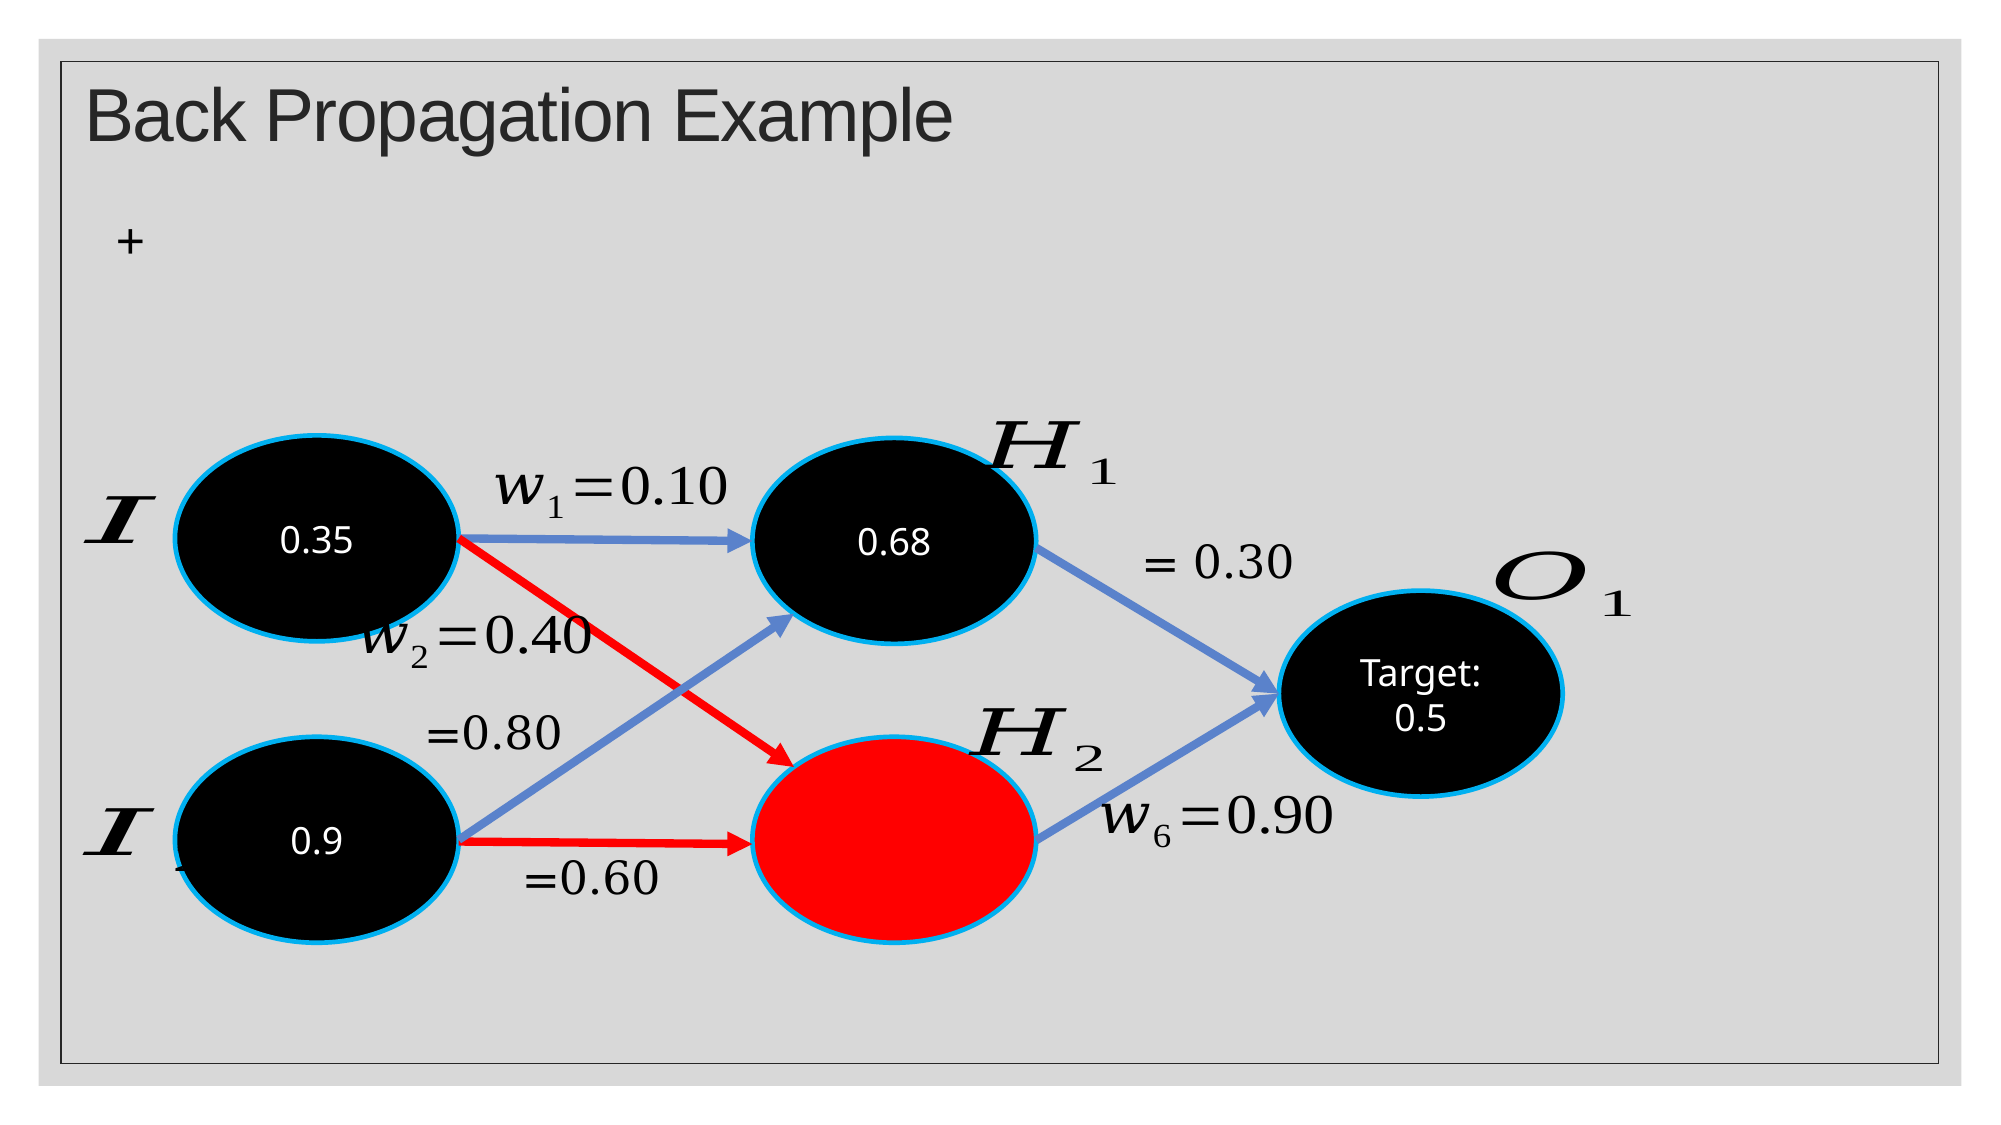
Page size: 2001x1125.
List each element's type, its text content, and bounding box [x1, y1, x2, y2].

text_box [174, 435, 1563, 943]
title Back Propagation Example [69, 4, 1720, 230]
list [174, 345, 1825, 977]
